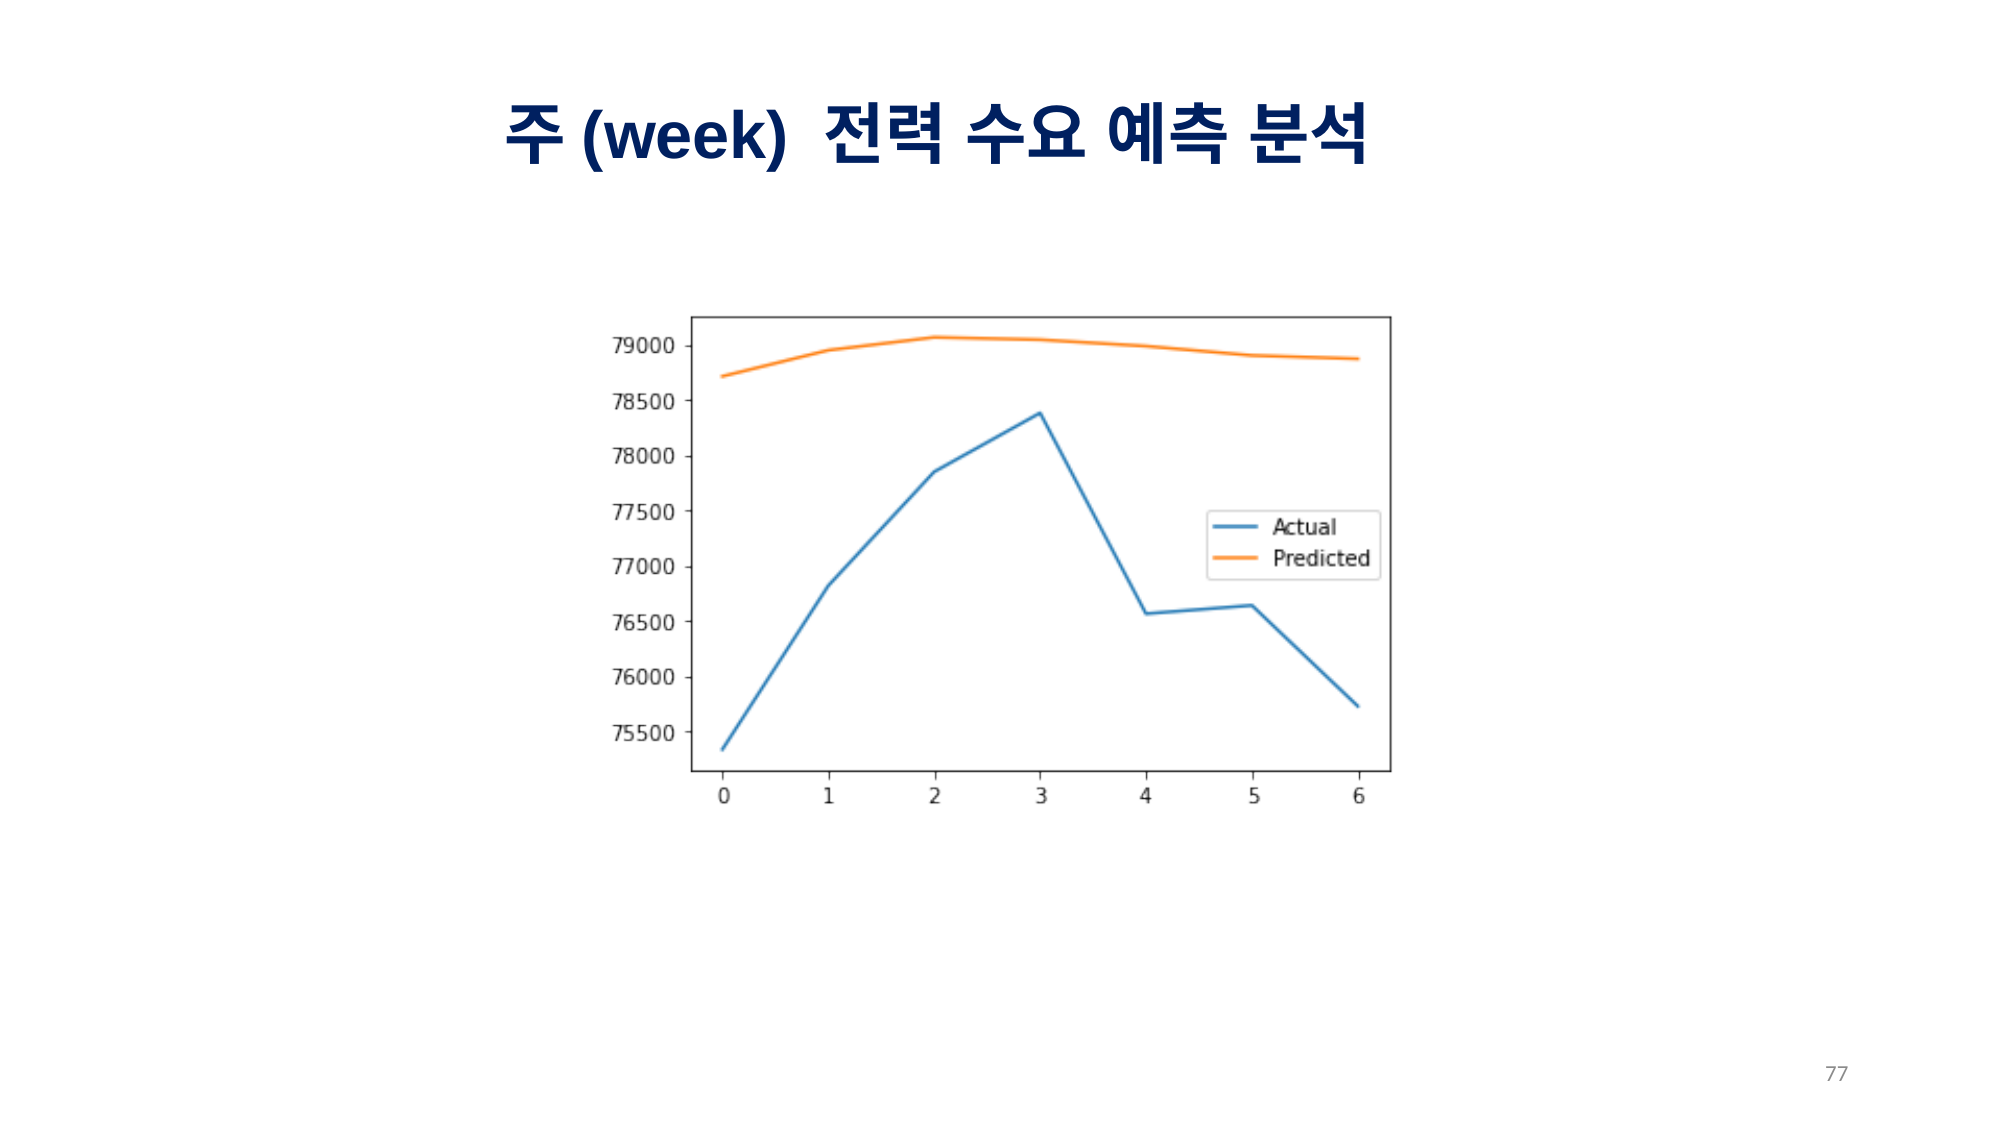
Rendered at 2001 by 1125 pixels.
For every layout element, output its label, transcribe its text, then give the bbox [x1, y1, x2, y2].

text_box 주(week) 전력 수요 예측 분석 [89, 84, 1788, 180]
slide_number 76 [1413, 1042, 1864, 1103]
picture [595, 304, 1405, 821]
